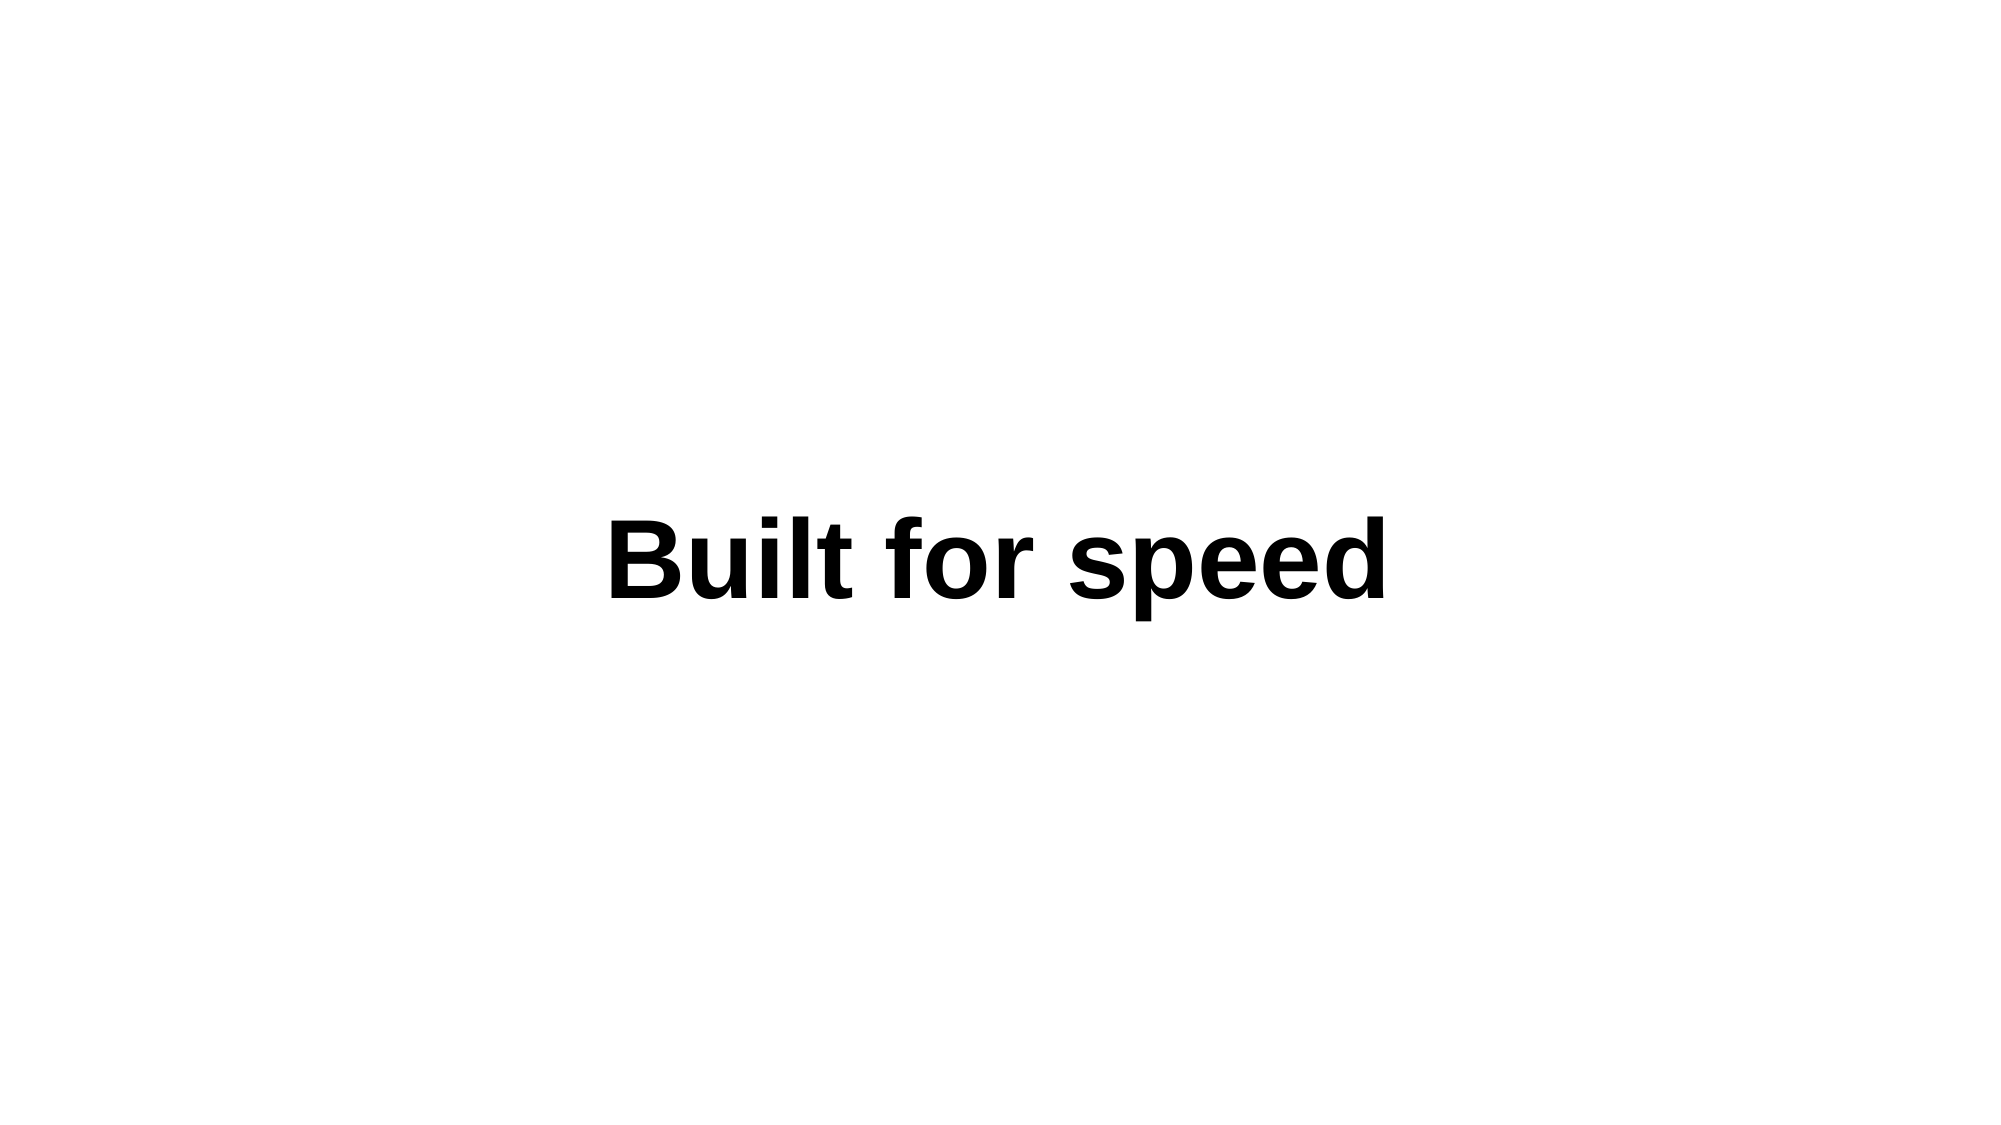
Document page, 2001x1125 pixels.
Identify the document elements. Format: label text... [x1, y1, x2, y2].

title Built for speed [58, 453, 1938, 672]
